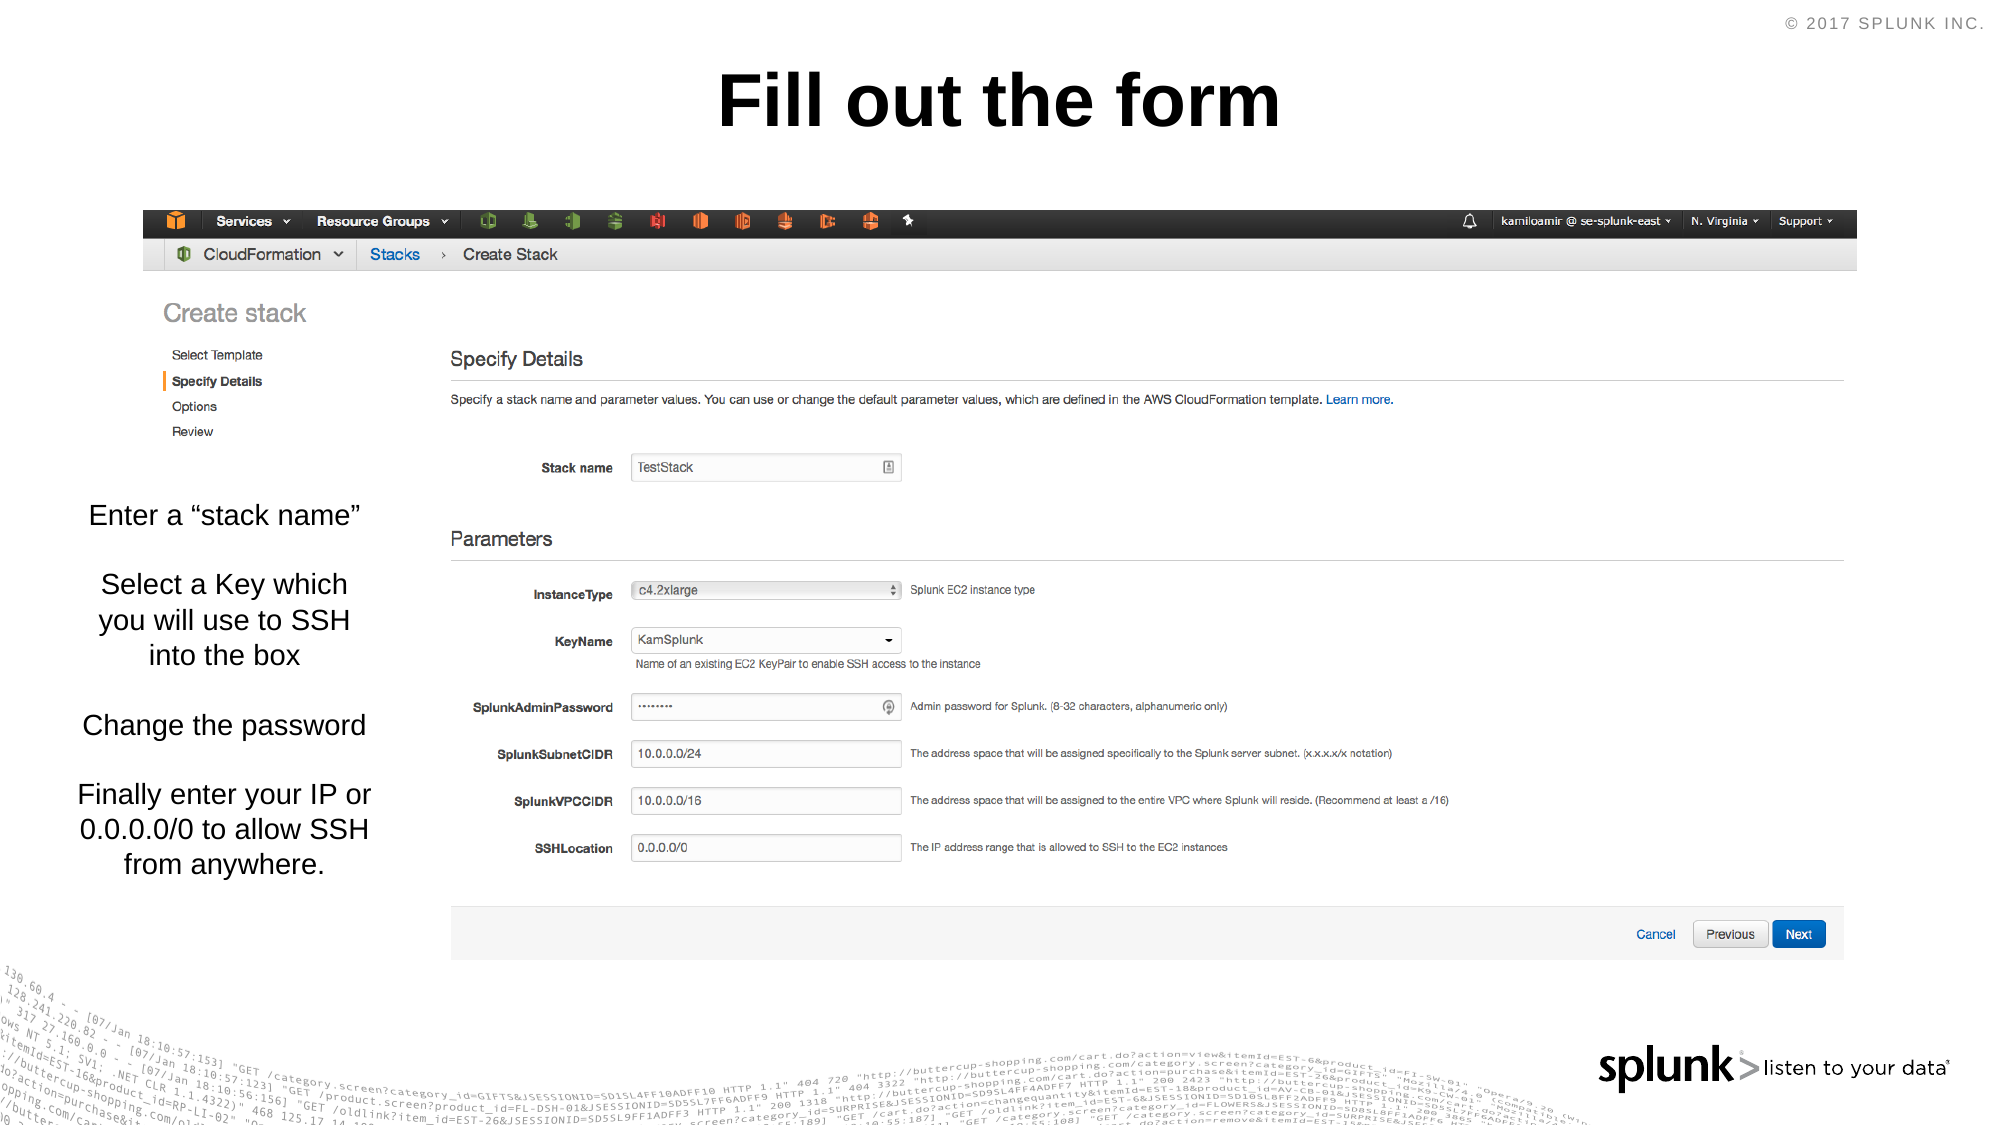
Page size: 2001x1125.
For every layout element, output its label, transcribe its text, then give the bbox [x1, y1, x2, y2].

text_box Enter a “stack name” Select a Key which you will use to SSH into the box Change the password Finally enter your IP or 0.0.0.0/0 to allow SSH from anywhere. [74, 496, 143, 881]
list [143, 210, 1857, 969]
picture [0, 0, 2000, 1125]
title Fill out the form [74, 50, 1926, 124]
